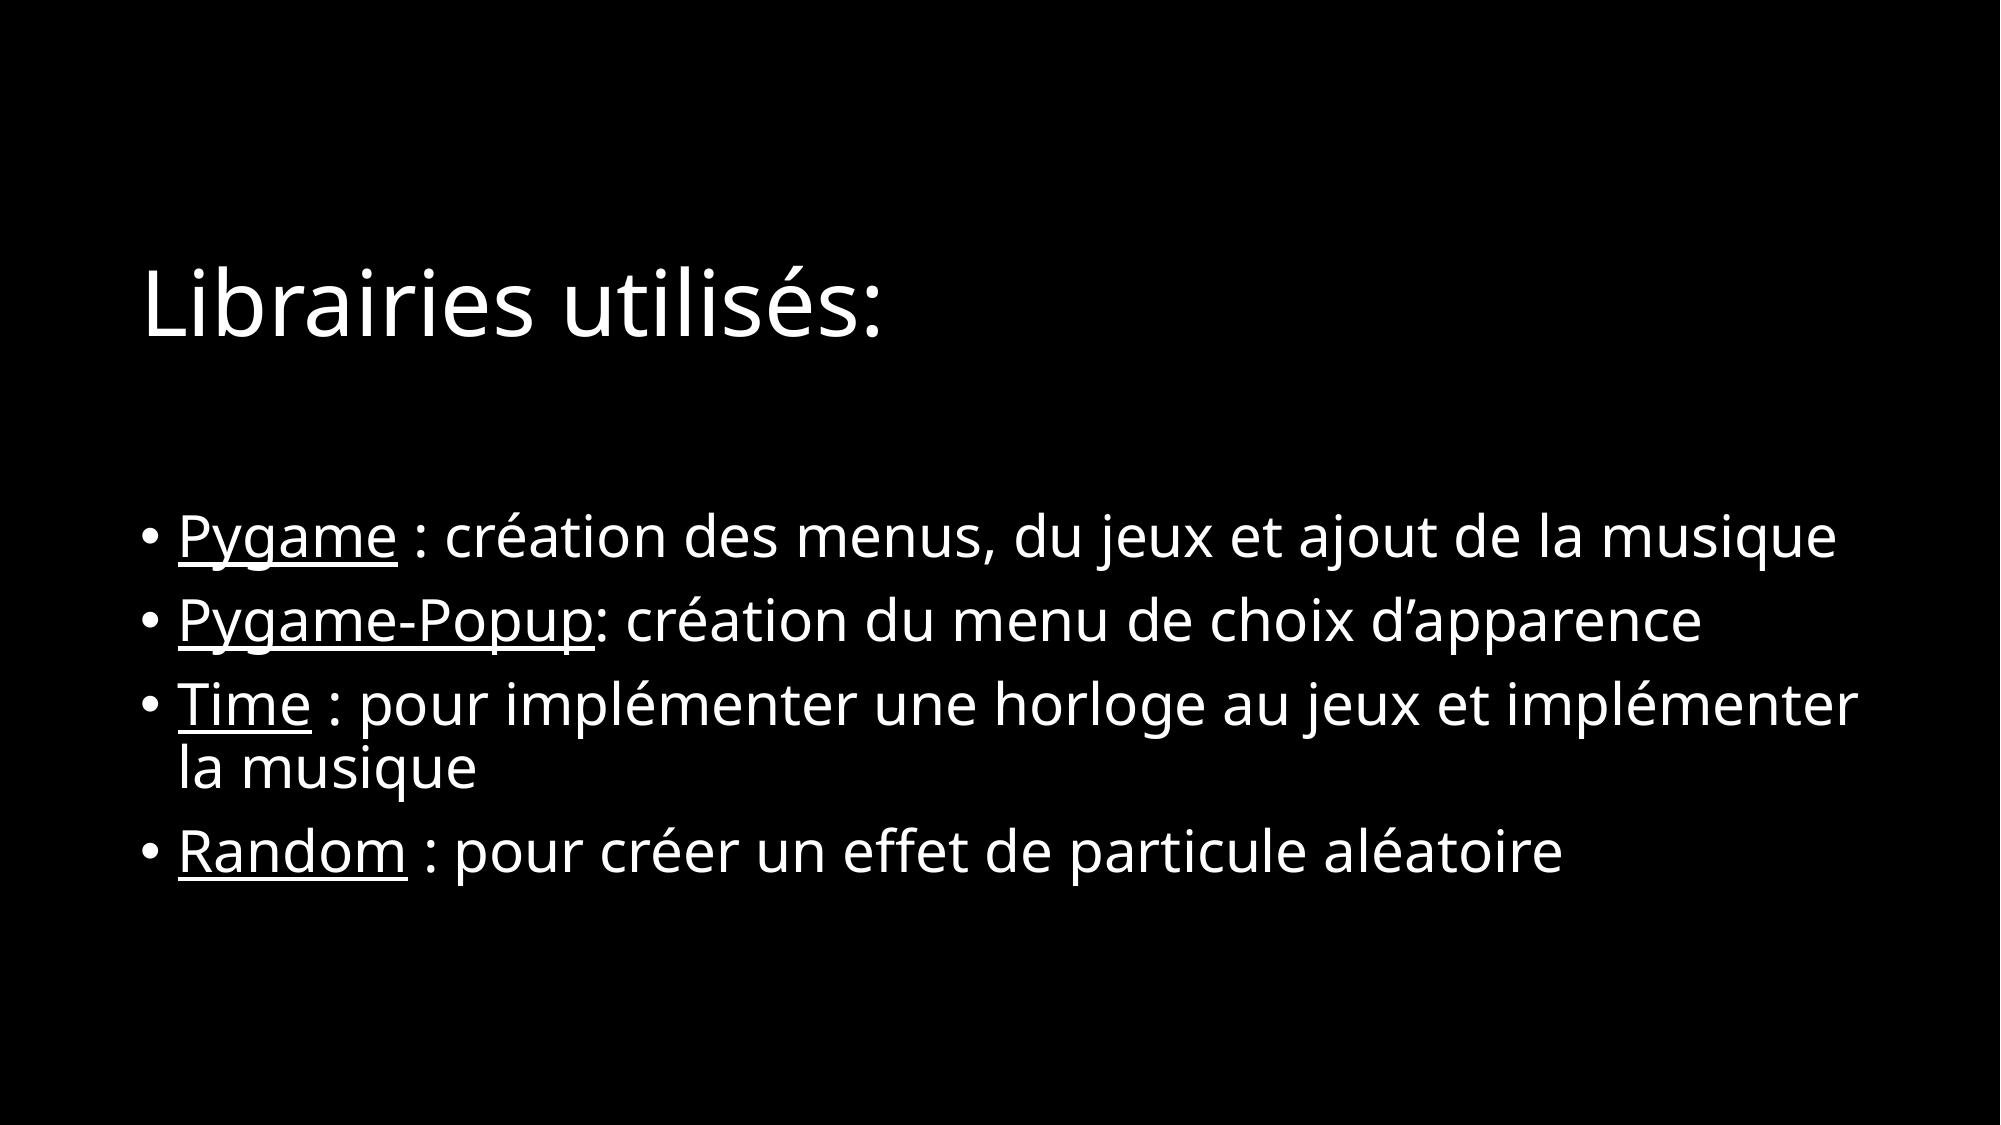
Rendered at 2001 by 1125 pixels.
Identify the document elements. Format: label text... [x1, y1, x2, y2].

title Librairies utilisés: [125, 249, 1625, 458]
list Pygame : création des menus, du jeux et ajout de la musique Pygame-Popup: création du menu de choix d’apparence Time : pour implémenter une horloge au jeux et implémenter la musique Random : pour créer un effet de particule aléatoire [125, 500, 1875, 1000]
